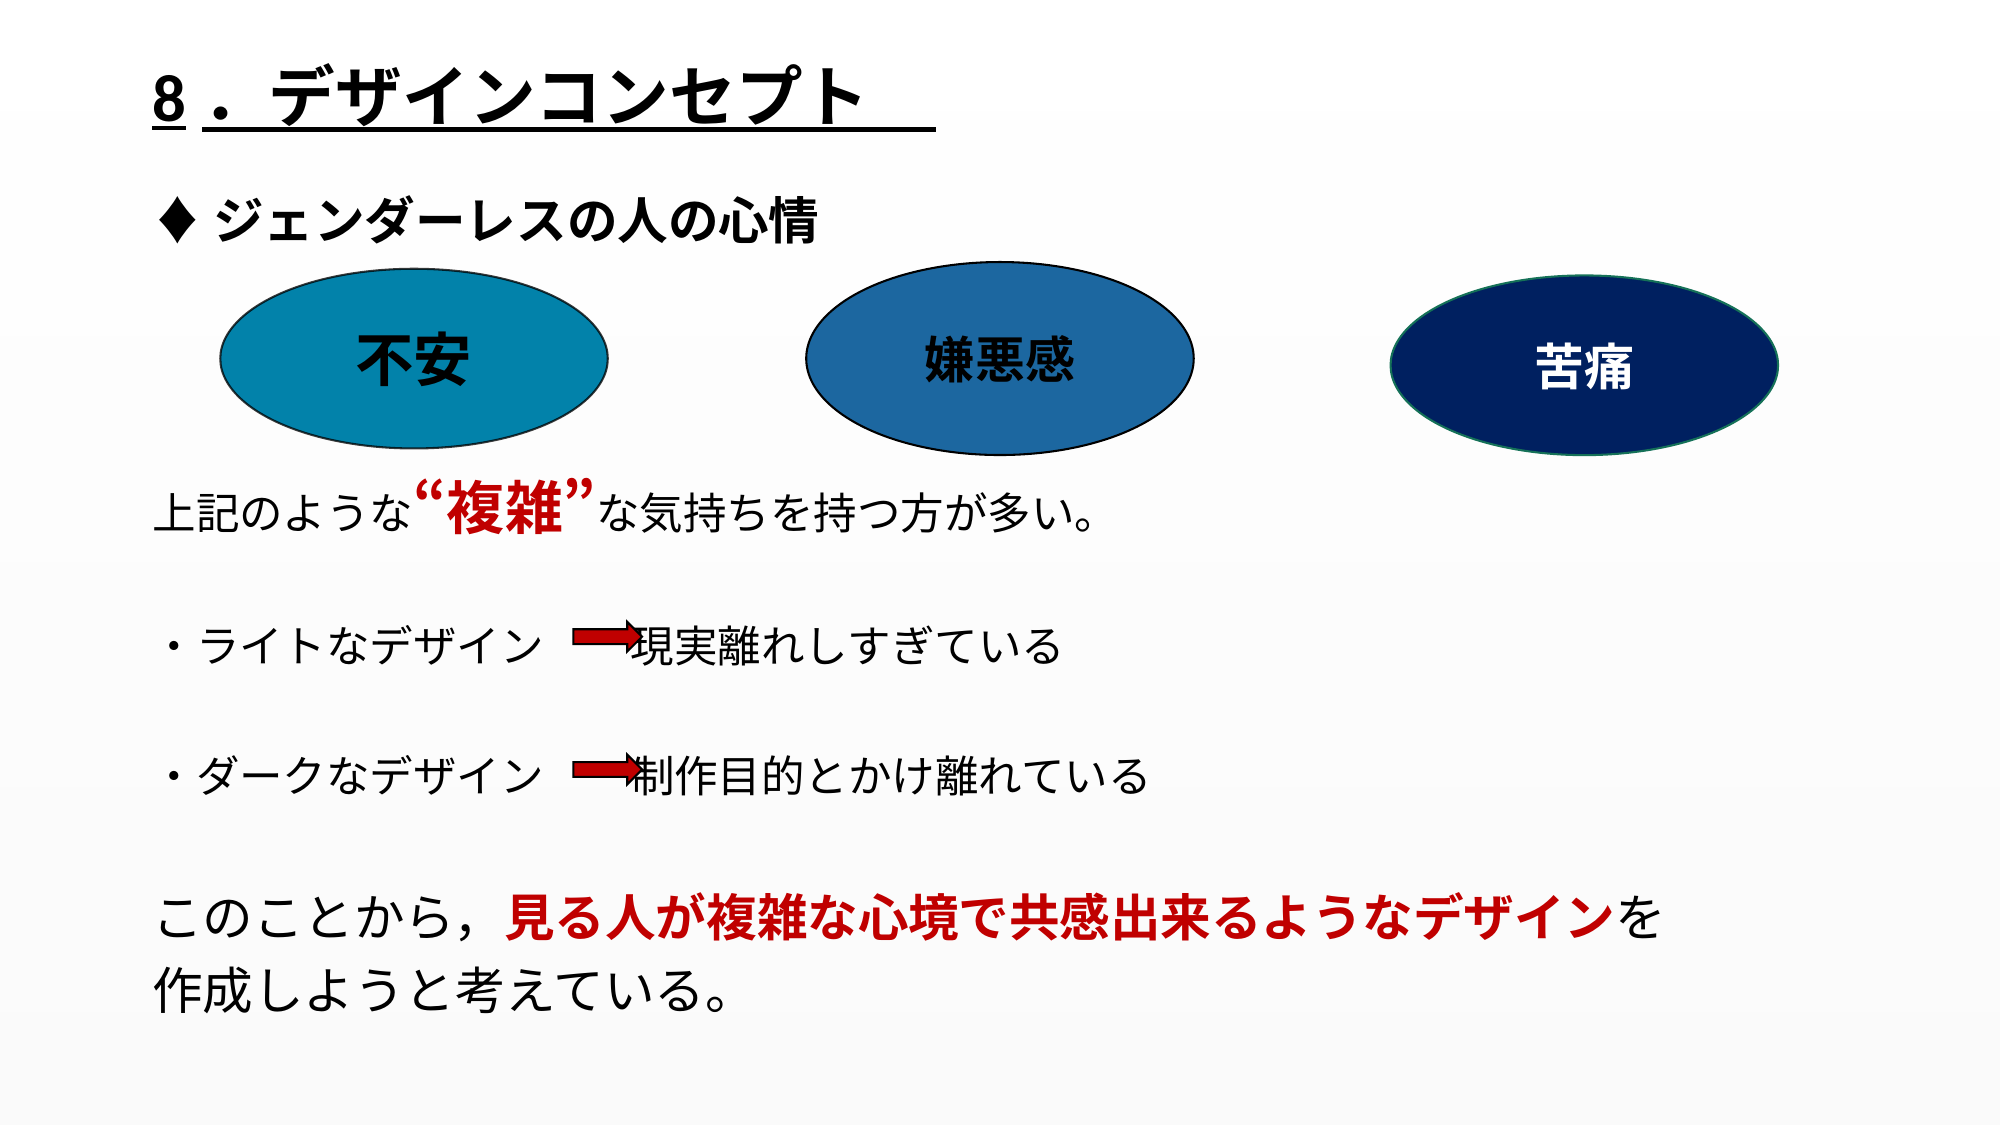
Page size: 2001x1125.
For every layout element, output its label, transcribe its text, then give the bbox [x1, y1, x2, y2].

text_box 嫌悪感 [805, 260, 1195, 457]
text_box [572, 752, 644, 787]
text_box 不安 [219, 267, 609, 450]
list ♦ジェンダーレスの人の心情 上記のような“複雑”な気持ちを持つ方が多い。 ・ライトなデザイン 現実離れしすぎている ・ダークなデザイン 制作目的とかけ離れている このことから，見る人が複雑な心境で共感出来るようなデザインを 作成しようと考えている。 [137, 188, 1863, 1033]
text_box [572, 619, 644, 655]
text_box 苦痛 [1389, 274, 1780, 457]
title 8．デザインコンセプト [137, 47, 1863, 153]
